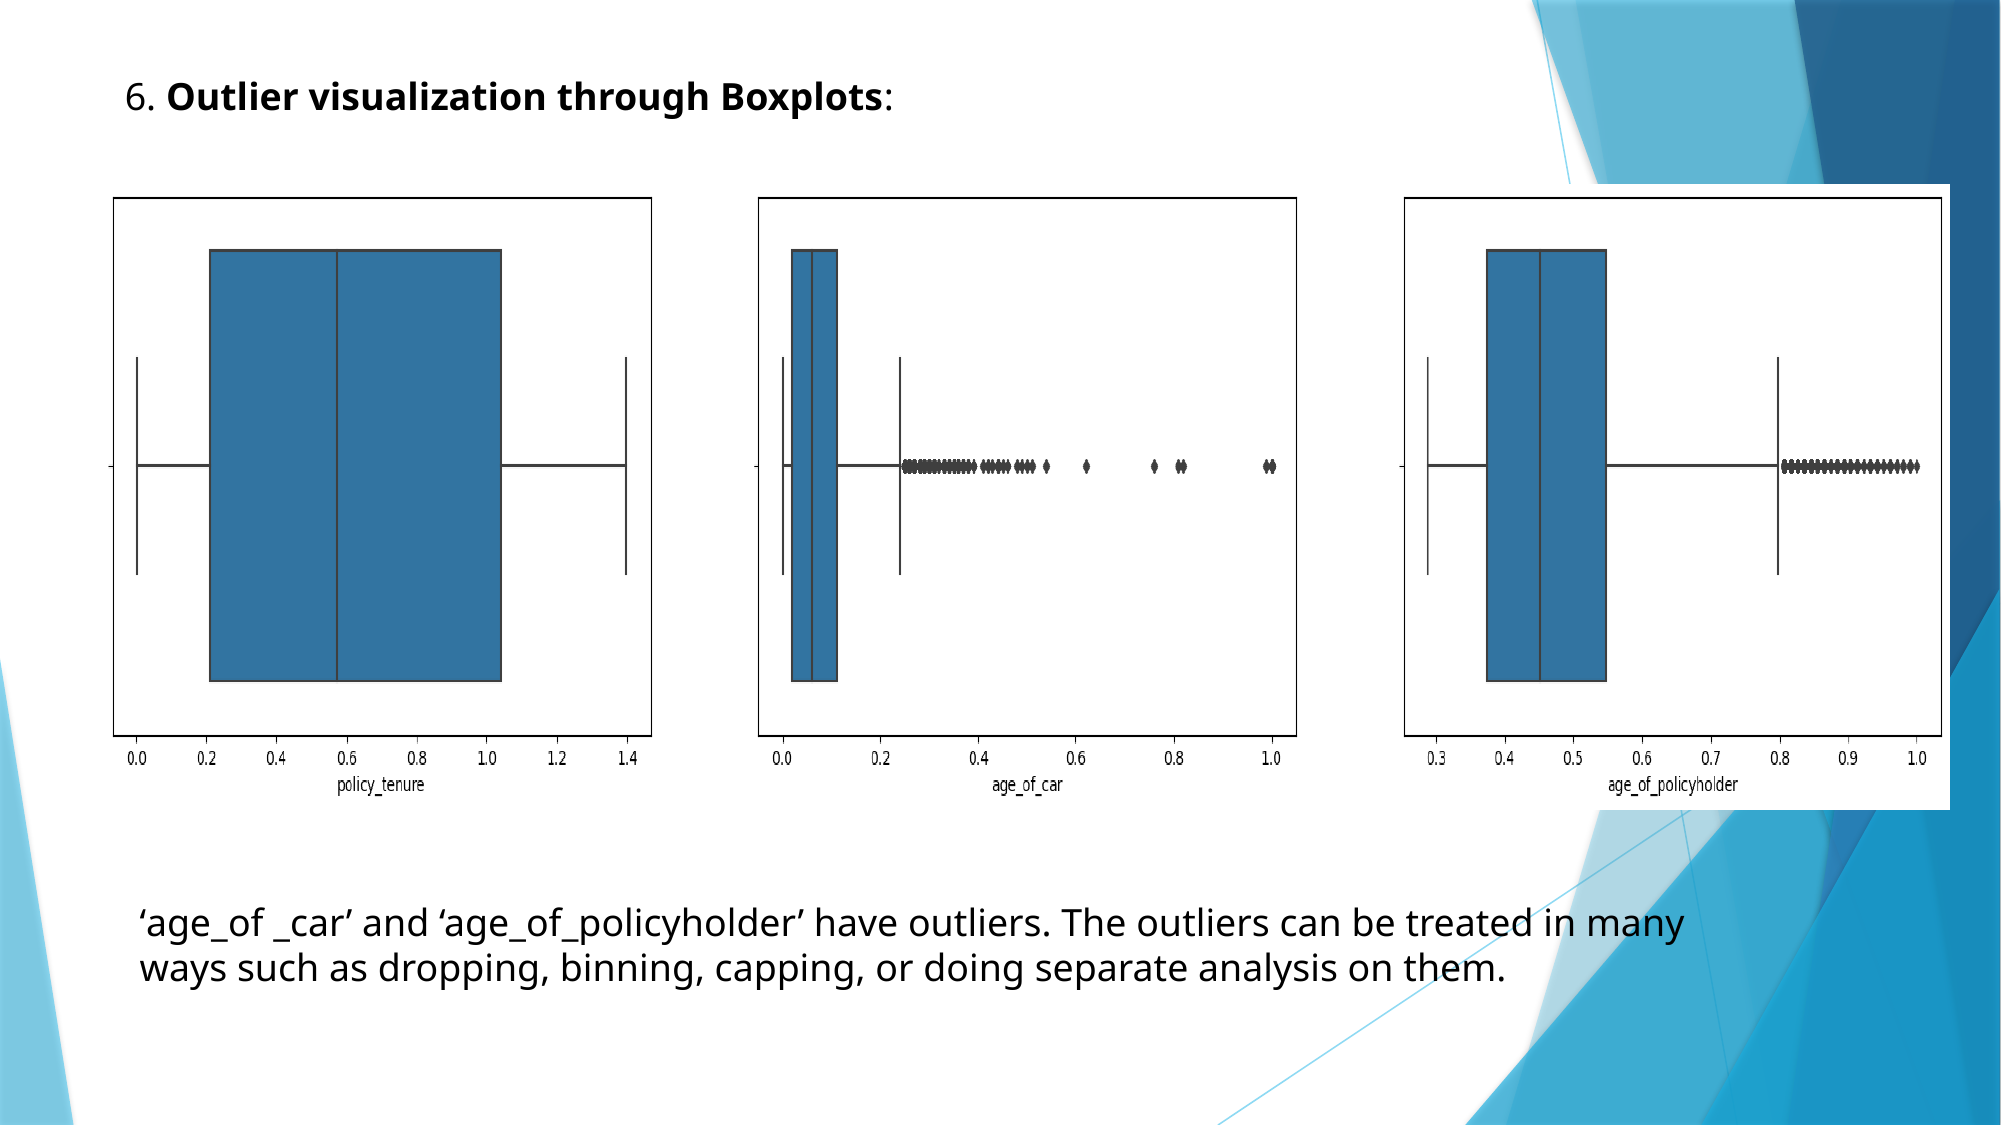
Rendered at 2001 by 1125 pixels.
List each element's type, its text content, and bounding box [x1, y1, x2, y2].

text_box 6. Outlier visualization through Boxplots: [110, 65, 1709, 126]
picture [97, 183, 1951, 811]
text_box ‘age_of _car’ and ‘age_of_policyholder’ have outliers. The outliers can be treated in many ways such as dropping, binning, capping, or doing separate analysis on them. [124, 892, 1751, 997]
